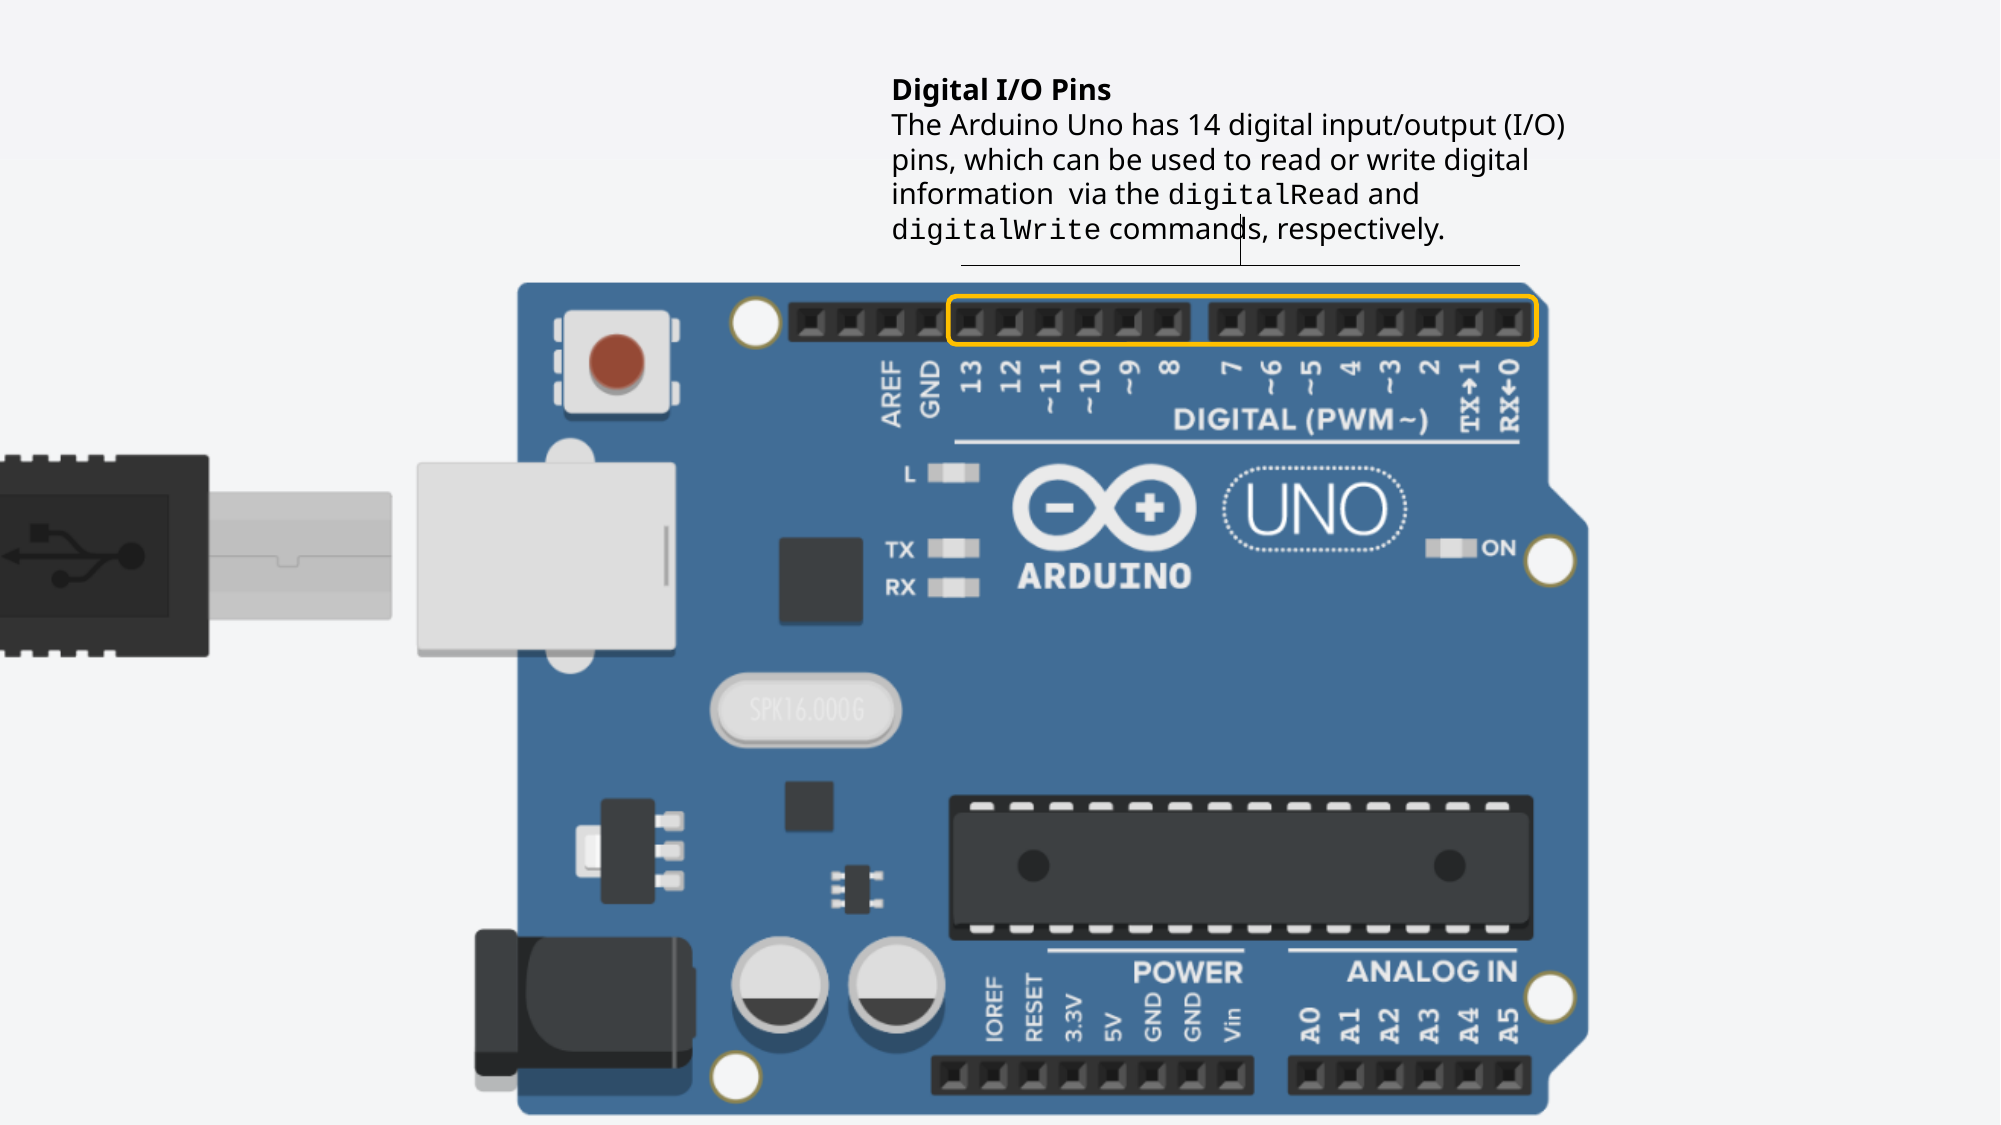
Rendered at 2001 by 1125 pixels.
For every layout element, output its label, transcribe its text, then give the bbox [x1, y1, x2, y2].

picture [0, 158, 2000, 1125]
text_box Digital I/O Pins The Arduino Uno has 14 digital input/output (I/O) pins, which can be used to read or write digital information via the digitalRead and digitalWrite commands, respectively. [876, 63, 1638, 158]
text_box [961, 213, 1520, 266]
